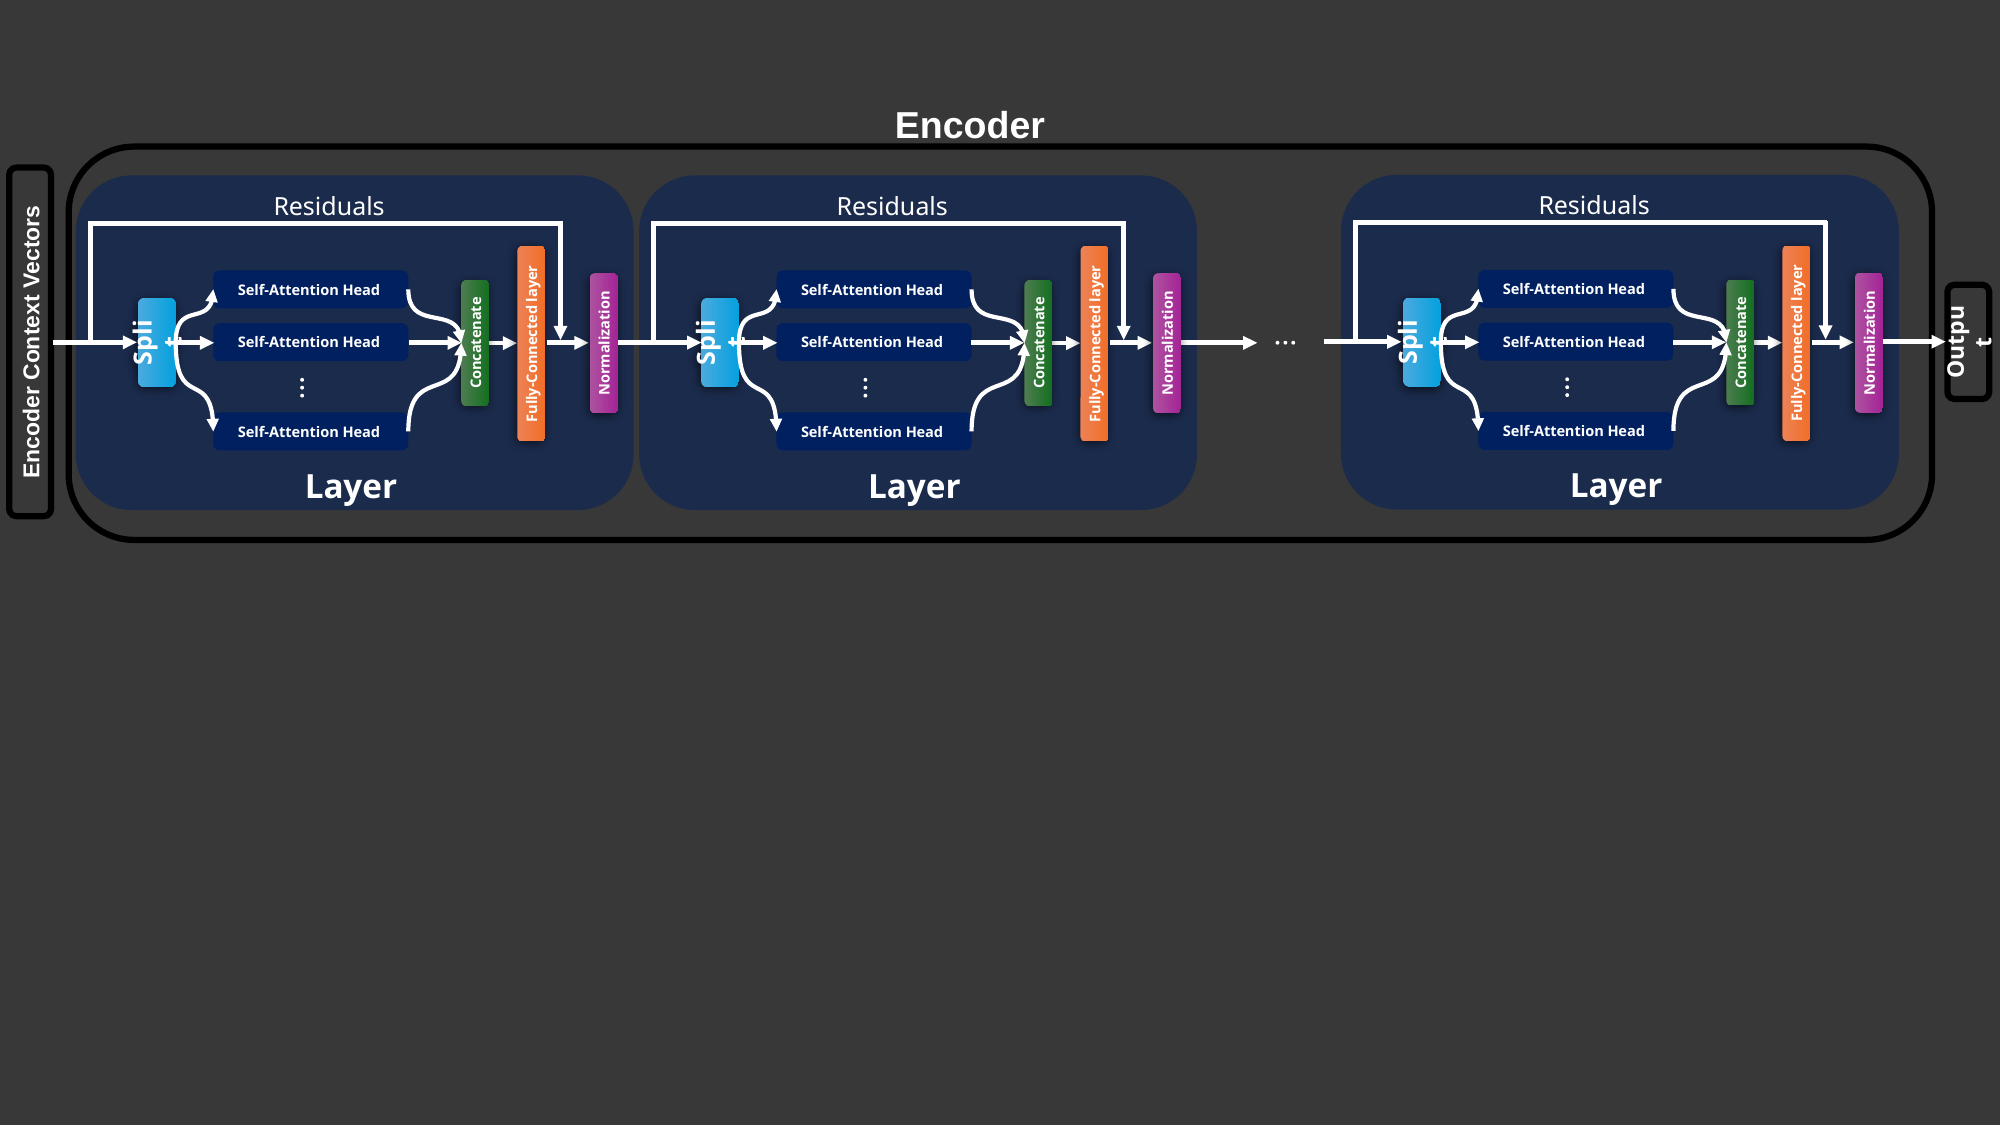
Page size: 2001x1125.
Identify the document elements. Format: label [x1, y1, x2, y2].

text_box [8, 93, 1990, 541]
